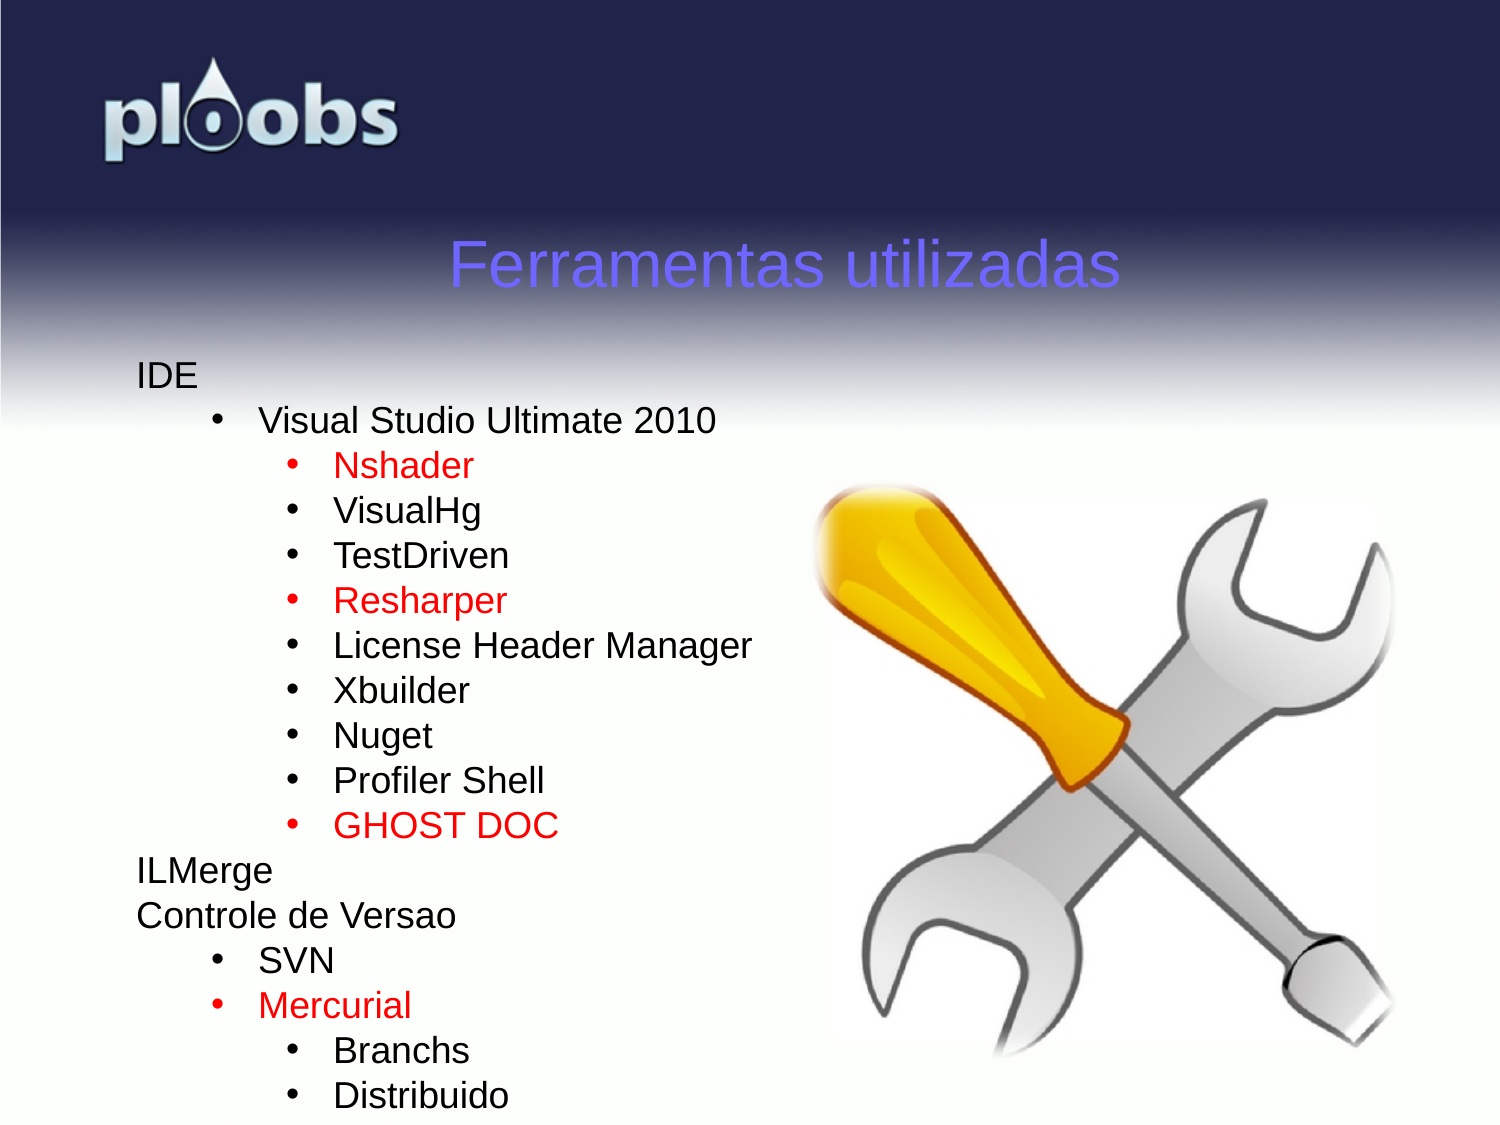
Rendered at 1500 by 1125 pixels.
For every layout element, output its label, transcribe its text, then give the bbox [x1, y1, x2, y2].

text_box Ferramentas utilizadas [433, 213, 1138, 309]
text_box IDE Visual Studio Ultimate 2010 Nshader VisualHg TestDriven Resharper License Header Manager Xbuilder Nuget Profiler Shell GHOST DOC ILMerge Controle de Versao SVN Mercurial Branchs Distribuido [121, 343, 1268, 1125]
picture [0, 0, 1500, 1125]
